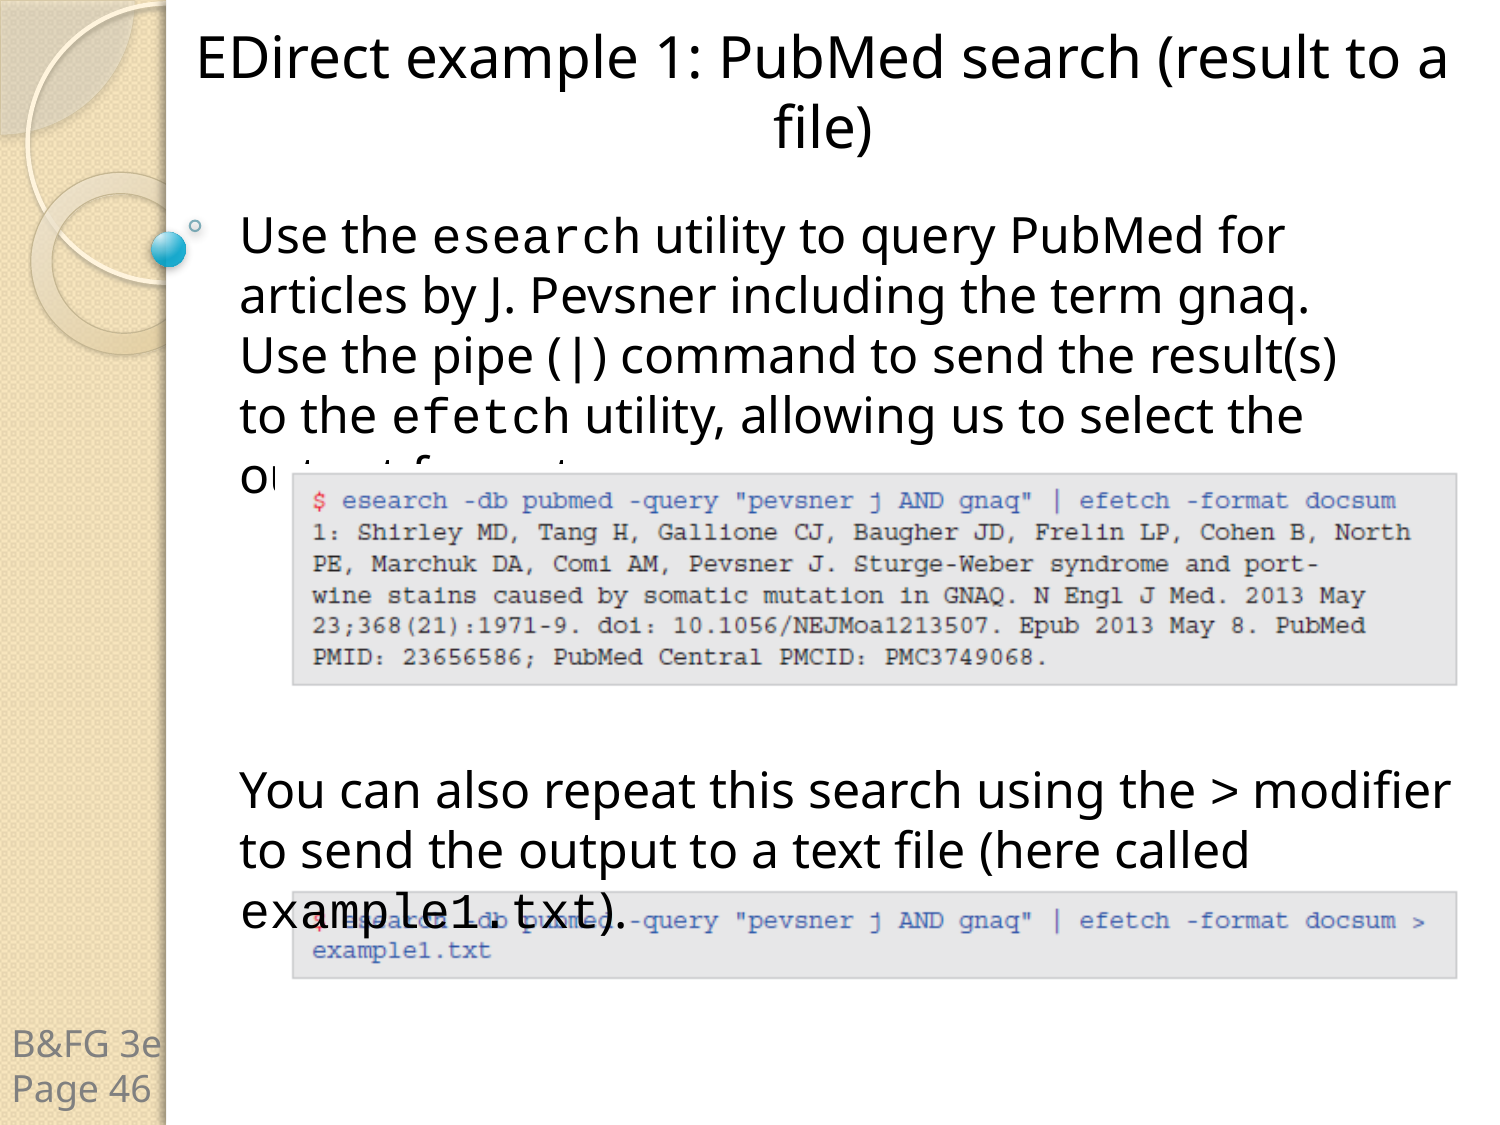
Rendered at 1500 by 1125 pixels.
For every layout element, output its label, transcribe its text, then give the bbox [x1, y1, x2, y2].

picture [274, 883, 1477, 987]
text_box B&FG 3e Page 46 [0, 1012, 178, 1118]
text_box EDirect example 1: PubMed search (result to a file) [171, 12, 1475, 168]
picture [274, 463, 1477, 688]
text_box Use the esearch utility to query PubMed for articles by J. Pevsner including the term gnaq. Use the pipe (|) command to send the result(s) to the efetch utility, allowing us to select the output format. [225, 196, 1375, 511]
text_box You can also repeat this search using the > modifier to send the output to a text file (here called example1.txt). [224, 751, 1488, 946]
